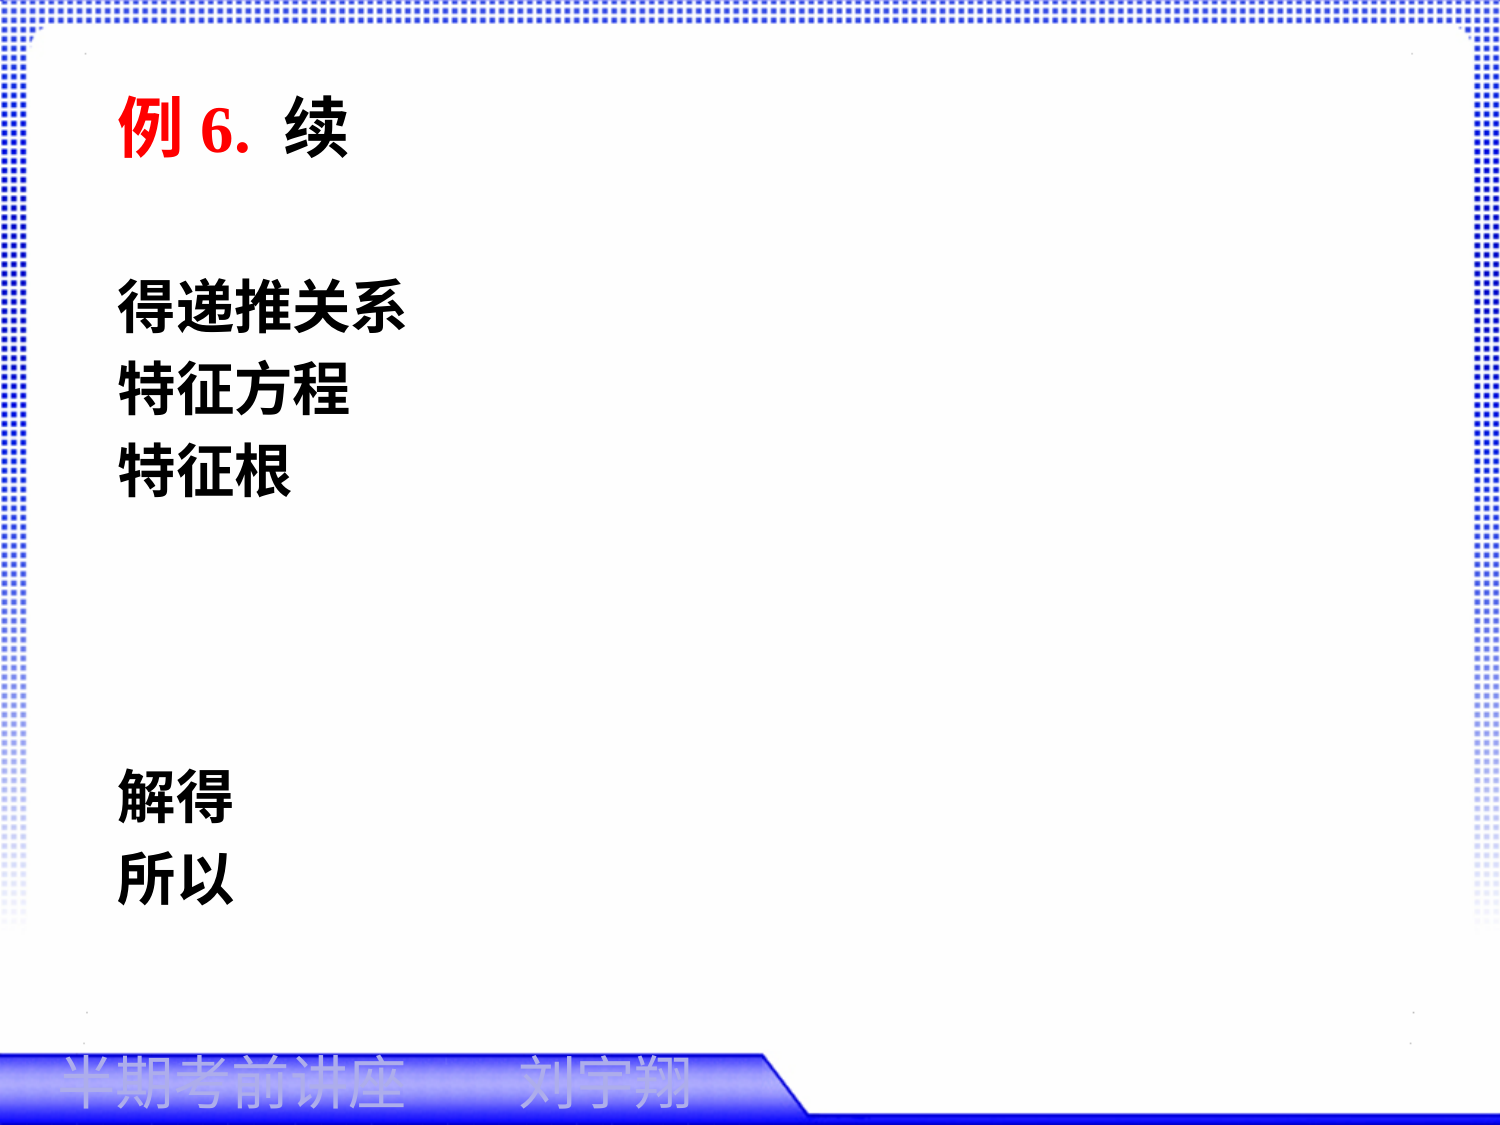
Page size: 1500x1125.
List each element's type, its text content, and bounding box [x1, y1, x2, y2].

text_box 刘宇翔 [502, 1038, 708, 1124]
text_box 半期考前讲座 [17, 1039, 446, 1125]
picture [0, 0, 1500, 1125]
